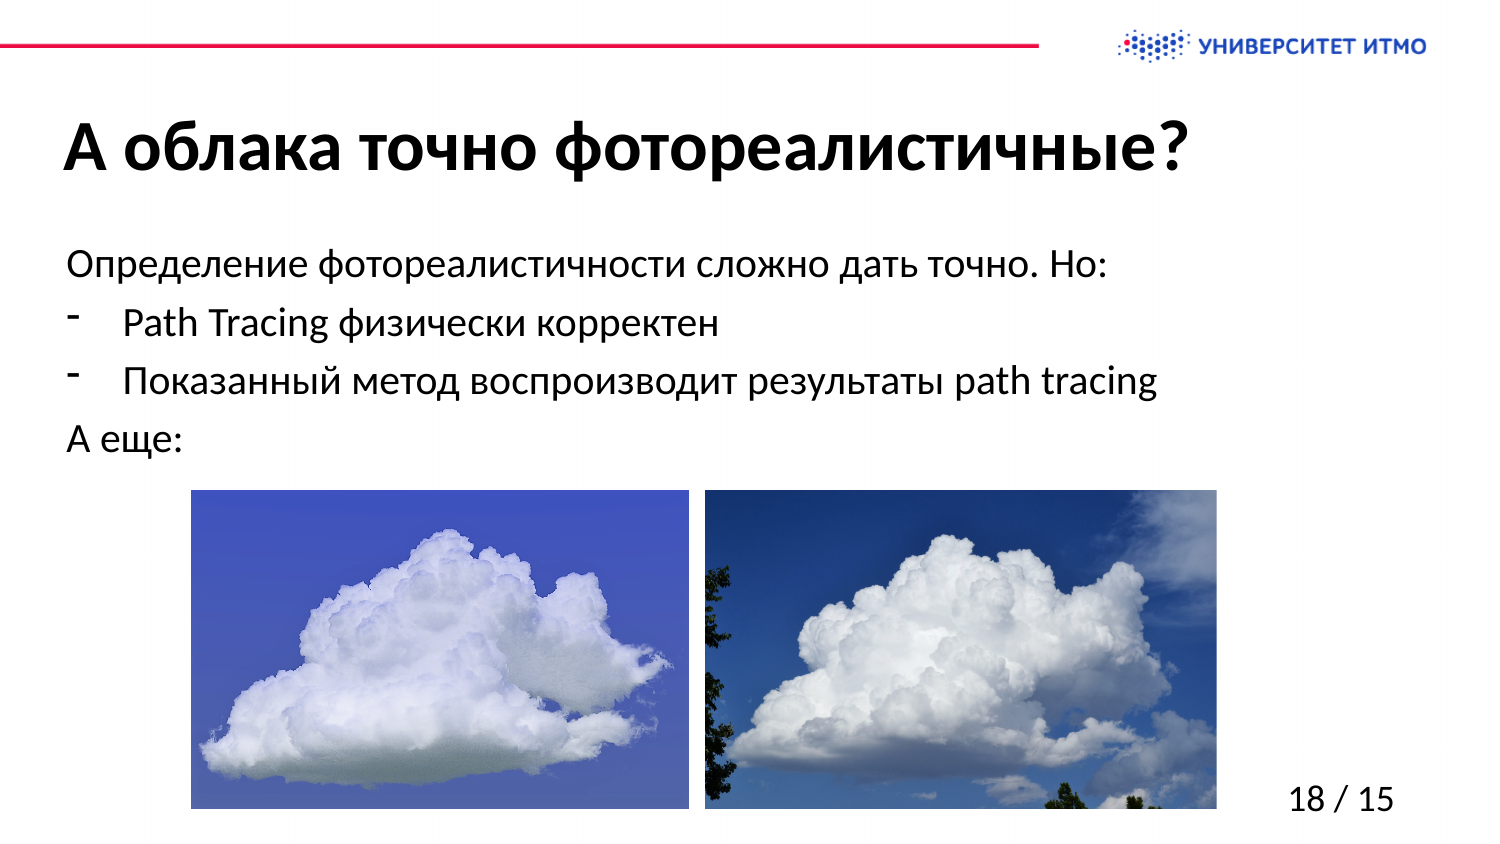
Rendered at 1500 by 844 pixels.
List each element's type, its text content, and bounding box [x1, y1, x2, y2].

title А облака точно фотореалистичные? [48, 90, 1450, 193]
list Определение фотореалистичности сложно дать точно. Но: Path Tracing физически корректен Показанный метод воспроизводит результаты path tracing А еще: [51, 228, 1450, 753]
picture [0, 0, 1500, 844]
